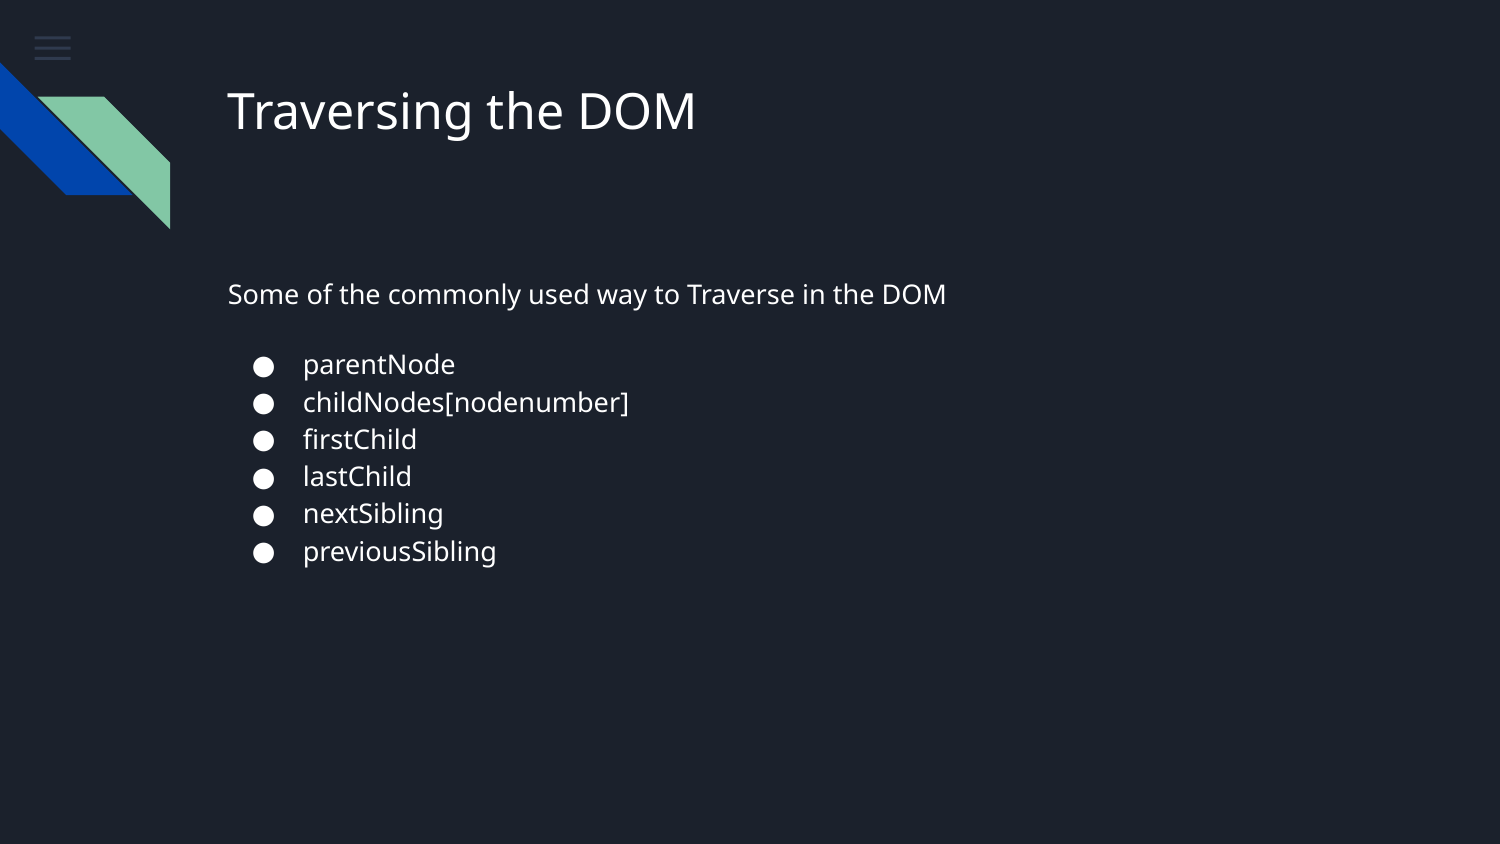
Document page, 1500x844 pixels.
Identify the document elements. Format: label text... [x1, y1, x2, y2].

list Some of the commonly used way to Traverse in the DOM parentNode childNodes[nodenumber] firstChild lastChild nextSibling previousSibling [212, 257, 1368, 735]
title Traversing the DOM [212, 64, 1368, 215]
